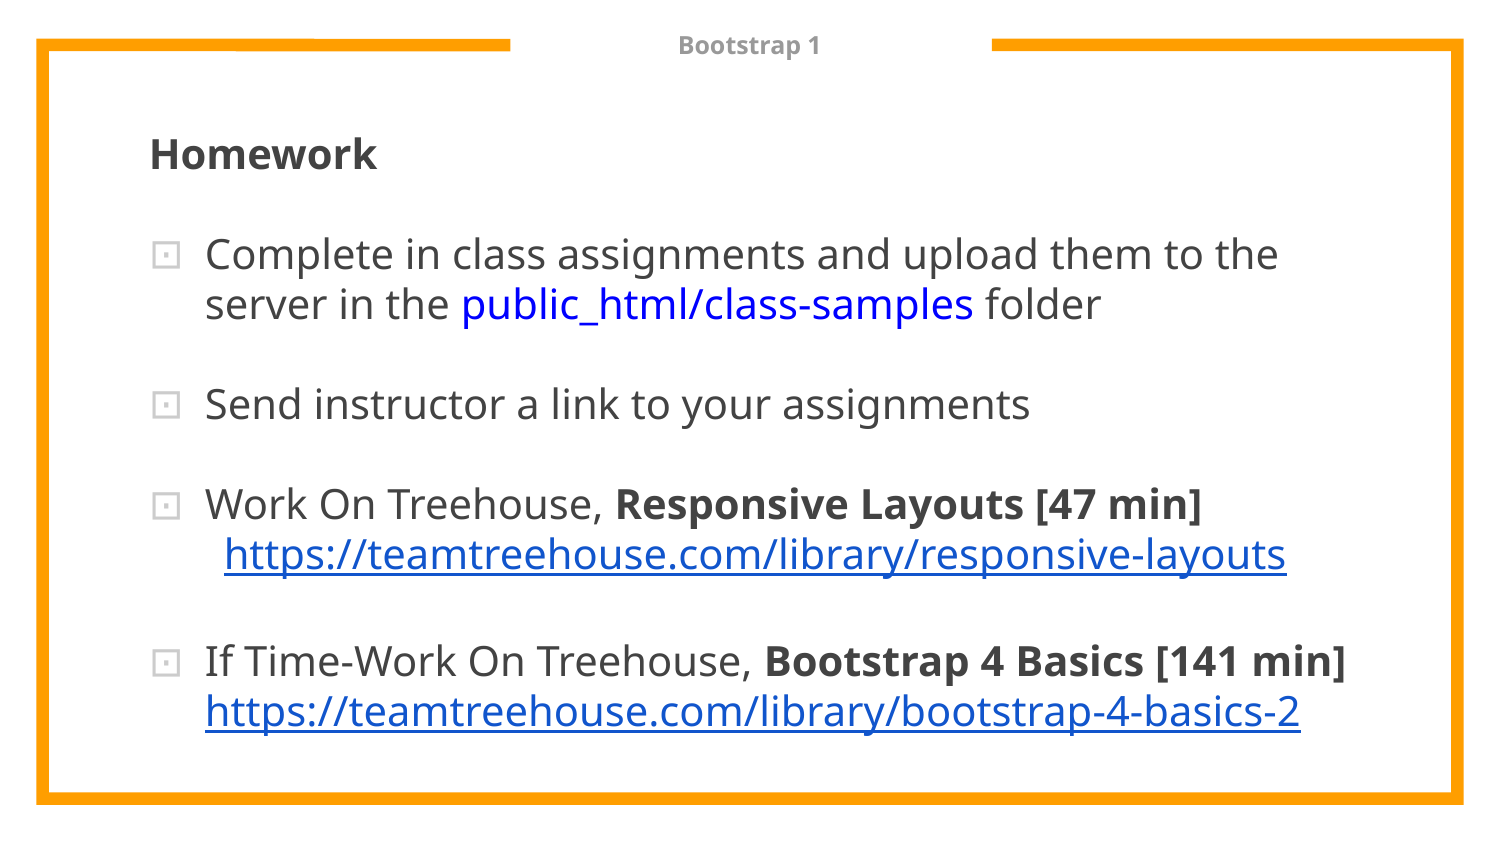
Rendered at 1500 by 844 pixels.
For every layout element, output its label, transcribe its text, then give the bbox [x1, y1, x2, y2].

list Homework Complete in class assignments and upload them to the server in the public_html/class-samples folder Send instructor a link to your assignments Work On Treehouse, Responsive Layouts [47 min] https://teamtreehouse.com/library/responsive-layouts If Time-Work On Treehouse, Bootstrap 4 Basics [141 min] https://teamtreehouse.com/library/bootstrap-4-basics-2 [133, 112, 1367, 600]
title Bootstrap 1 [531, 15, 969, 112]
